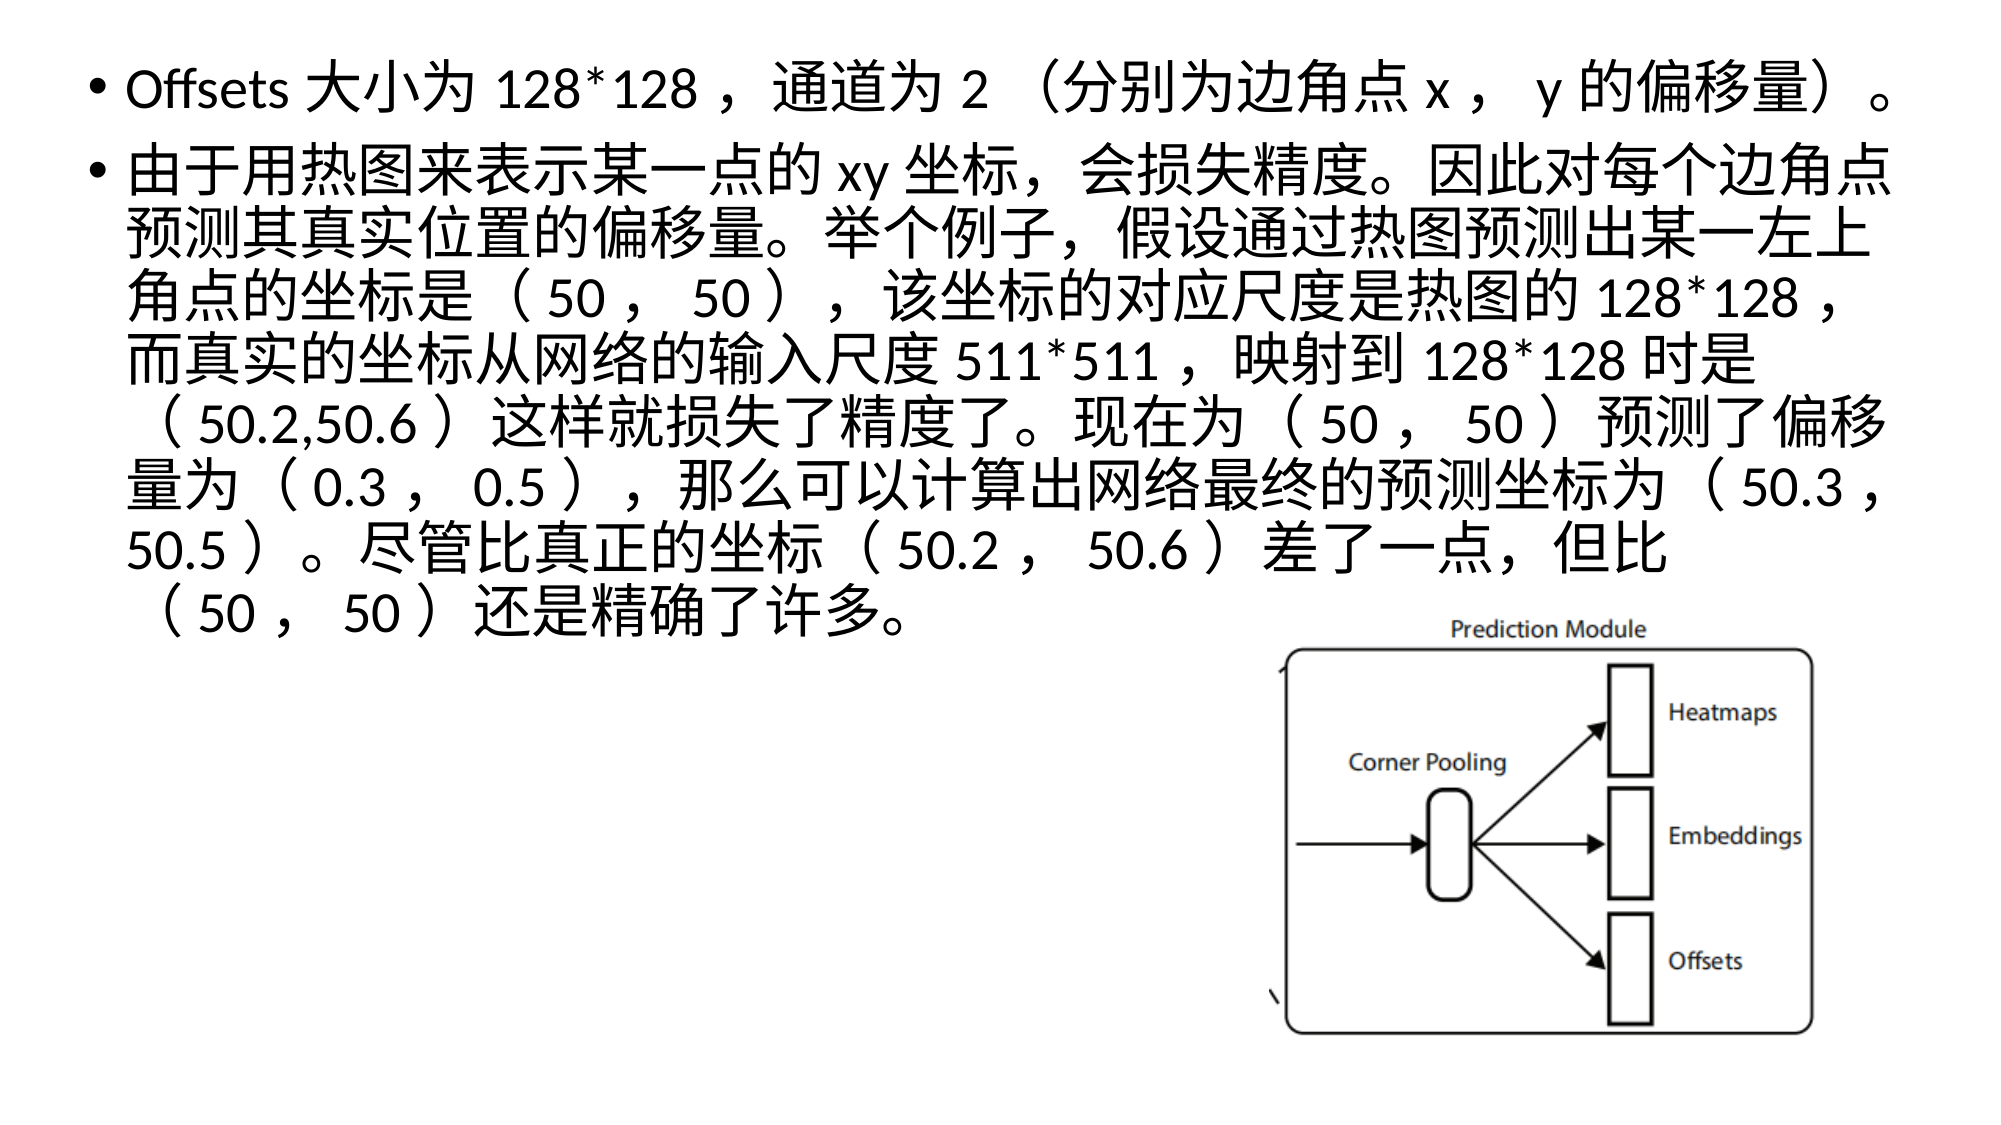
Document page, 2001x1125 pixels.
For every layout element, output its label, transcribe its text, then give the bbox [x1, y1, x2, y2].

list Offsets大小为128*128，通道为2（分别为边角点x，y的偏移量）。 由于用热图来表示某一点的xy坐标，会损失精度。因此对每个边角点预测其真实位置的偏移量。举个例子，假设通过热图预测出某一左上角点的坐标是（50，50），该坐标的对应尺度是热图的128*128，而真实的坐标从网络的输入尺度511*511，映射到128*128时是（50.2,50.6）这样就损失了精度了。现在为（50，50）预测了偏移量为（0.3，0.5），那么可以计算出网络最终的预测坐标为（50.3，50.5）。尽管比真正的坐标（50.2，50.6）差了一点，但比（50，50）还是精确了许多。 [72, 50, 1946, 1091]
picture [1269, 597, 1838, 1054]
